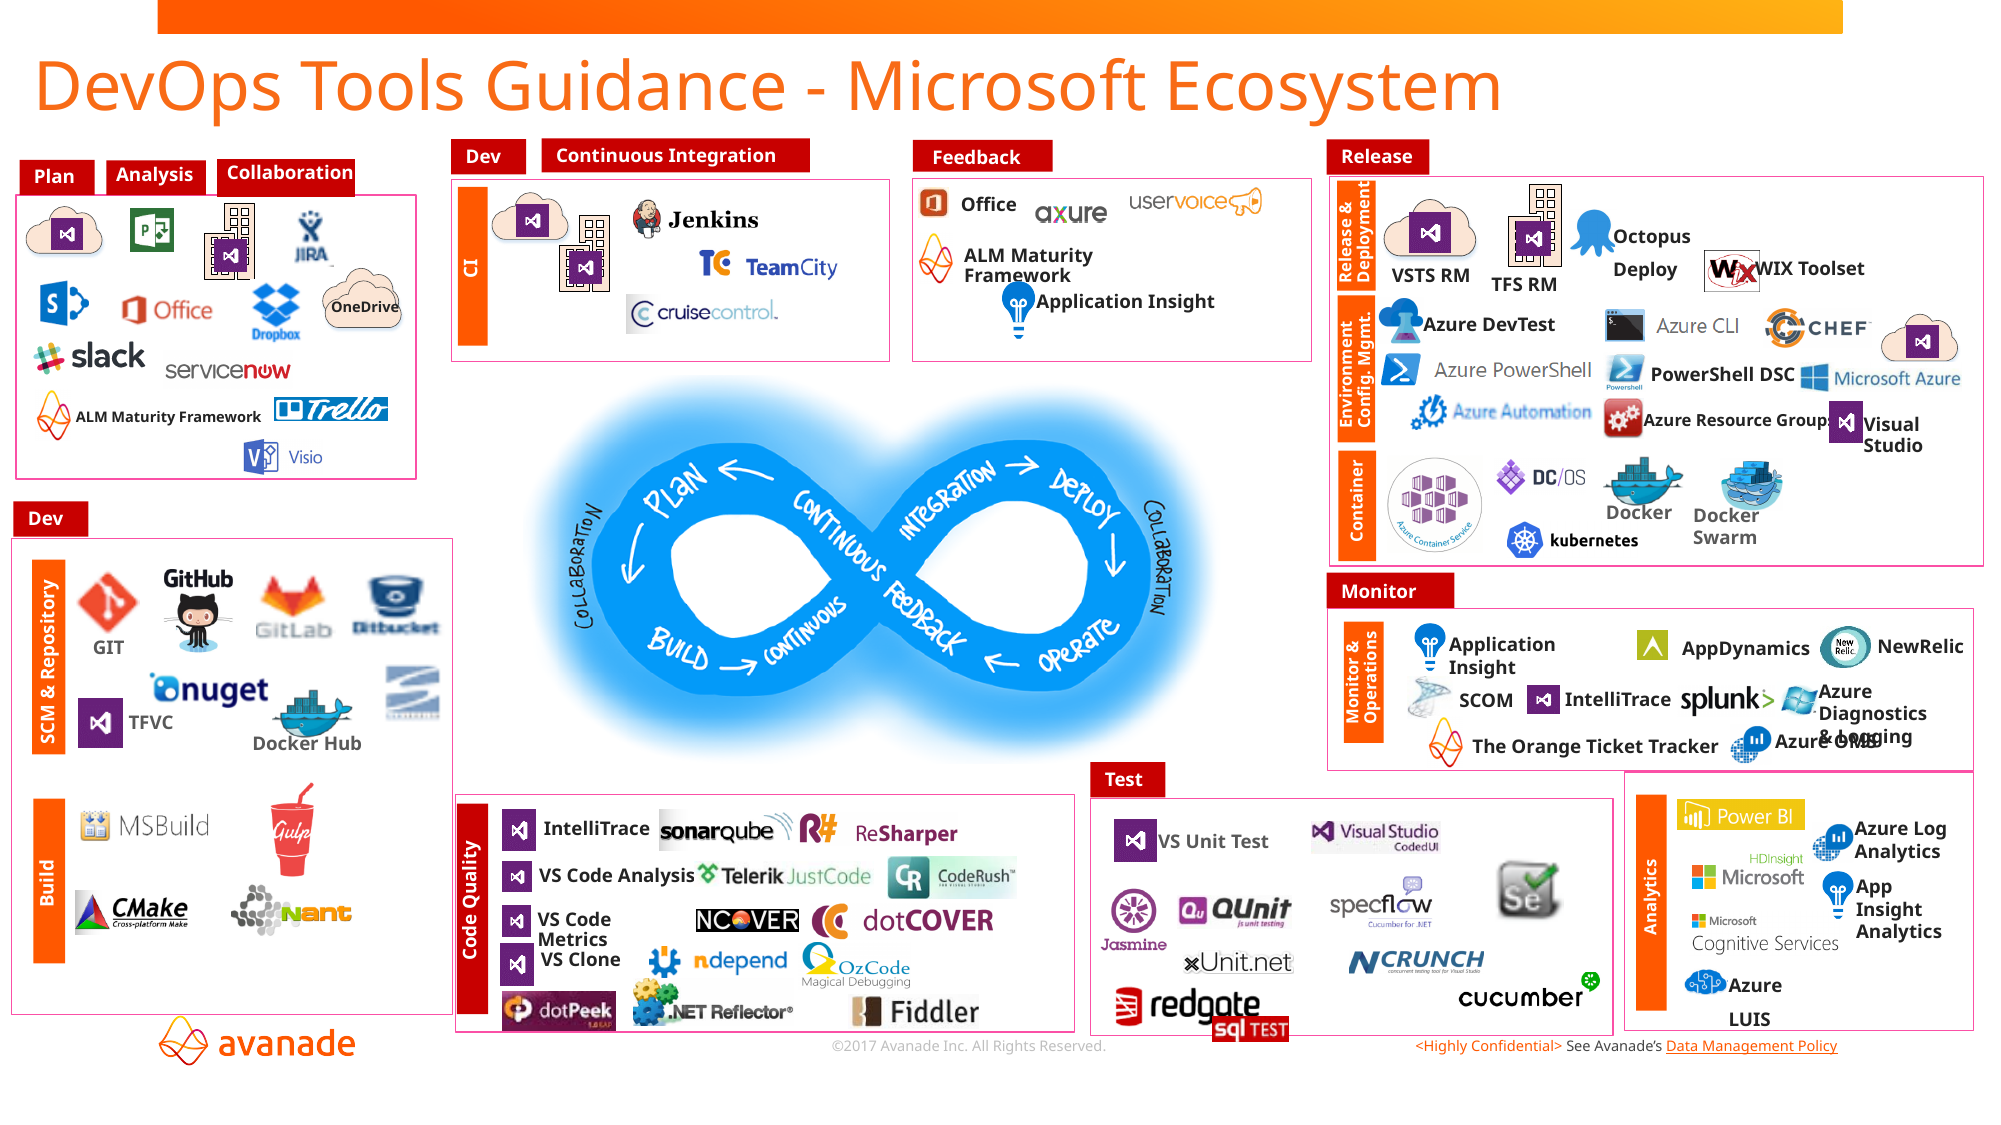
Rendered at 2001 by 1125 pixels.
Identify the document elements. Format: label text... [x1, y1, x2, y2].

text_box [451, 139, 527, 175]
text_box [502, 861, 714, 892]
picture [887, 856, 1017, 899]
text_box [993, 282, 1221, 339]
text_box [11, 538, 453, 1015]
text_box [457, 186, 488, 346]
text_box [1376, 297, 1591, 344]
text_box VSTS RM [1391, 252, 1484, 287]
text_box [75, 569, 141, 667]
text_box [1329, 176, 1984, 566]
picture [256, 572, 336, 646]
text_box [1326, 572, 1455, 609]
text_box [502, 809, 659, 851]
text_box [541, 138, 810, 173]
text_box [455, 794, 1075, 1032]
picture [1035, 206, 1107, 223]
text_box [1090, 762, 1166, 798]
picture [694, 861, 874, 887]
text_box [33, 798, 66, 964]
text_box WIX Toolset [1760, 259, 1901, 280]
text_box [451, 179, 890, 362]
picture [918, 187, 949, 218]
text_box Code Quality [460, 834, 481, 961]
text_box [487, 189, 572, 246]
text_box TFS RM [1491, 260, 1584, 295]
picture [696, 909, 799, 932]
picture [162, 565, 235, 654]
text_box SCM & Repository [38, 574, 59, 745]
picture [1797, 311, 1962, 392]
text_box App Insight Analytics [1856, 874, 1962, 943]
text_box Release & Deployment [1337, 177, 1374, 283]
picture [1677, 799, 1805, 830]
text_box [1624, 772, 1974, 1031]
picture [1763, 308, 1872, 349]
text_box [1090, 798, 1613, 1036]
picture [1378, 196, 1481, 264]
picture [1130, 185, 1262, 218]
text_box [558, 213, 610, 292]
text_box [1337, 292, 1376, 443]
picture [633, 946, 794, 1026]
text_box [13, 501, 89, 537]
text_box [501, 905, 686, 937]
picture [76, 802, 212, 846]
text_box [1603, 398, 1839, 439]
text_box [1326, 139, 1430, 175]
picture [1349, 950, 1601, 1012]
picture [626, 294, 781, 334]
text_box Office [960, 181, 1042, 216]
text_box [1327, 583, 2000, 771]
picture [1506, 182, 1563, 267]
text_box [237, 689, 381, 763]
picture [502, 991, 616, 1031]
text_box [32, 559, 66, 755]
title DevOps Tools Guidance - Microsoft Ecosystem [33, 57, 1771, 124]
picture [917, 232, 953, 284]
text_box [912, 178, 1312, 362]
picture [1812, 822, 1854, 863]
text_box [456, 803, 489, 1015]
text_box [16, 159, 417, 479]
text_box Feedback [932, 148, 1053, 169]
text_box Azure LUIS [1728, 962, 1827, 1031]
picture [1689, 871, 1862, 957]
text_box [500, 943, 646, 986]
picture [1488, 857, 1564, 924]
text_box [912, 139, 1053, 172]
picture [810, 903, 993, 940]
picture [513, 375, 1222, 764]
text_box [1408, 394, 1595, 430]
picture [231, 778, 355, 937]
text_box [1338, 450, 1377, 562]
picture [1600, 305, 1742, 342]
picture [848, 994, 979, 1029]
text_box [1636, 794, 1667, 1011]
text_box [1114, 986, 1289, 1042]
picture [138, 1015, 384, 1086]
text_box Container [1348, 443, 1367, 543]
picture [1689, 853, 1806, 890]
picture [144, 671, 272, 709]
picture [1720, 458, 1783, 511]
picture [1176, 895, 1292, 929]
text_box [1829, 401, 1984, 443]
picture [1319, 874, 1436, 932]
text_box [1114, 819, 1290, 862]
text_box Continuous Integration [556, 146, 820, 167]
picture [659, 809, 958, 851]
picture [1704, 250, 1760, 292]
text_box Docker Swarm [1678, 496, 1842, 556]
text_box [78, 698, 191, 748]
text_box ALM Maturity Framework [964, 246, 1194, 287]
text_box Analytics [1642, 795, 1661, 936]
picture [74, 890, 191, 935]
picture [1507, 521, 1638, 558]
picture [1378, 350, 1595, 389]
picture [1387, 455, 1483, 553]
picture [1730, 724, 1772, 765]
text_box [1337, 180, 1376, 291]
picture [341, 568, 450, 646]
picture [1569, 209, 1617, 258]
text_box Azure Log Analytics [1854, 816, 1953, 862]
picture [798, 942, 911, 990]
picture [631, 199, 760, 240]
picture [1494, 458, 1586, 495]
picture [697, 246, 841, 288]
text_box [1603, 351, 1839, 392]
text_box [1591, 456, 1696, 531]
picture [1311, 821, 1441, 854]
picture [1182, 950, 1294, 974]
text_box Octopus Deploy [1613, 213, 1760, 281]
picture [1097, 887, 1169, 954]
picture [1682, 968, 1728, 995]
picture [379, 659, 448, 731]
